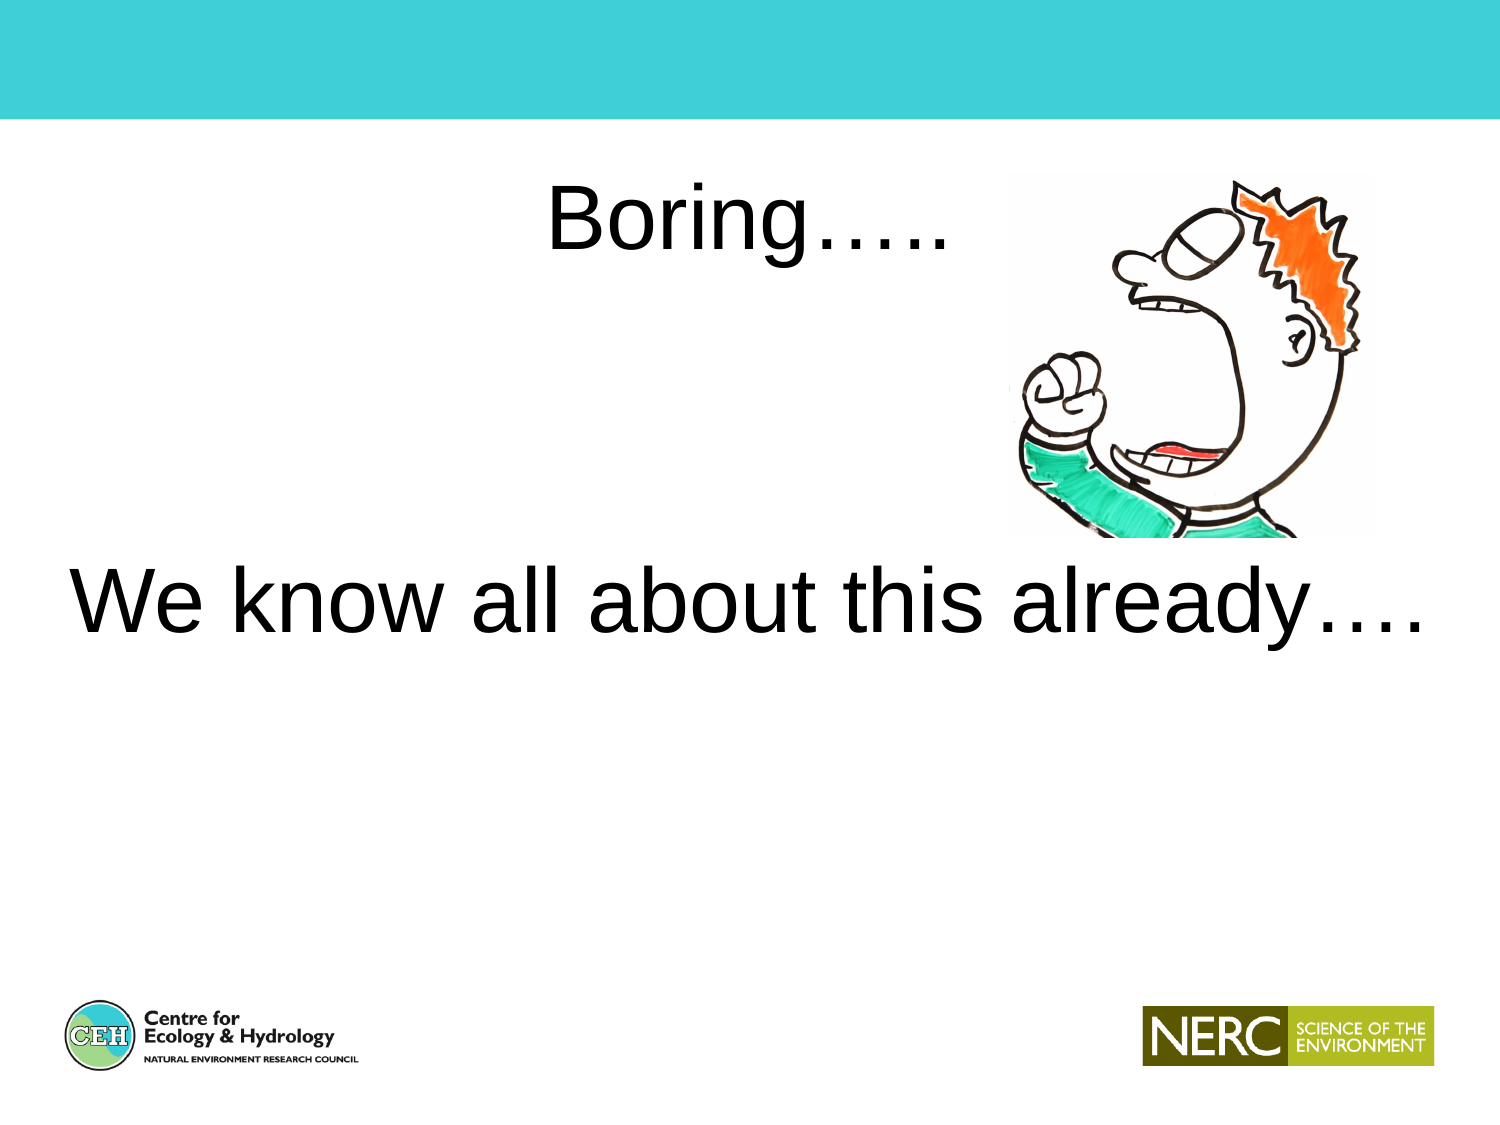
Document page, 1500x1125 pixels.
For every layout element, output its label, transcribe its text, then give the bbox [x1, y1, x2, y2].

picture [1009, 172, 1374, 538]
list Boring….. We know all about this already…. [0, 119, 1500, 1125]
